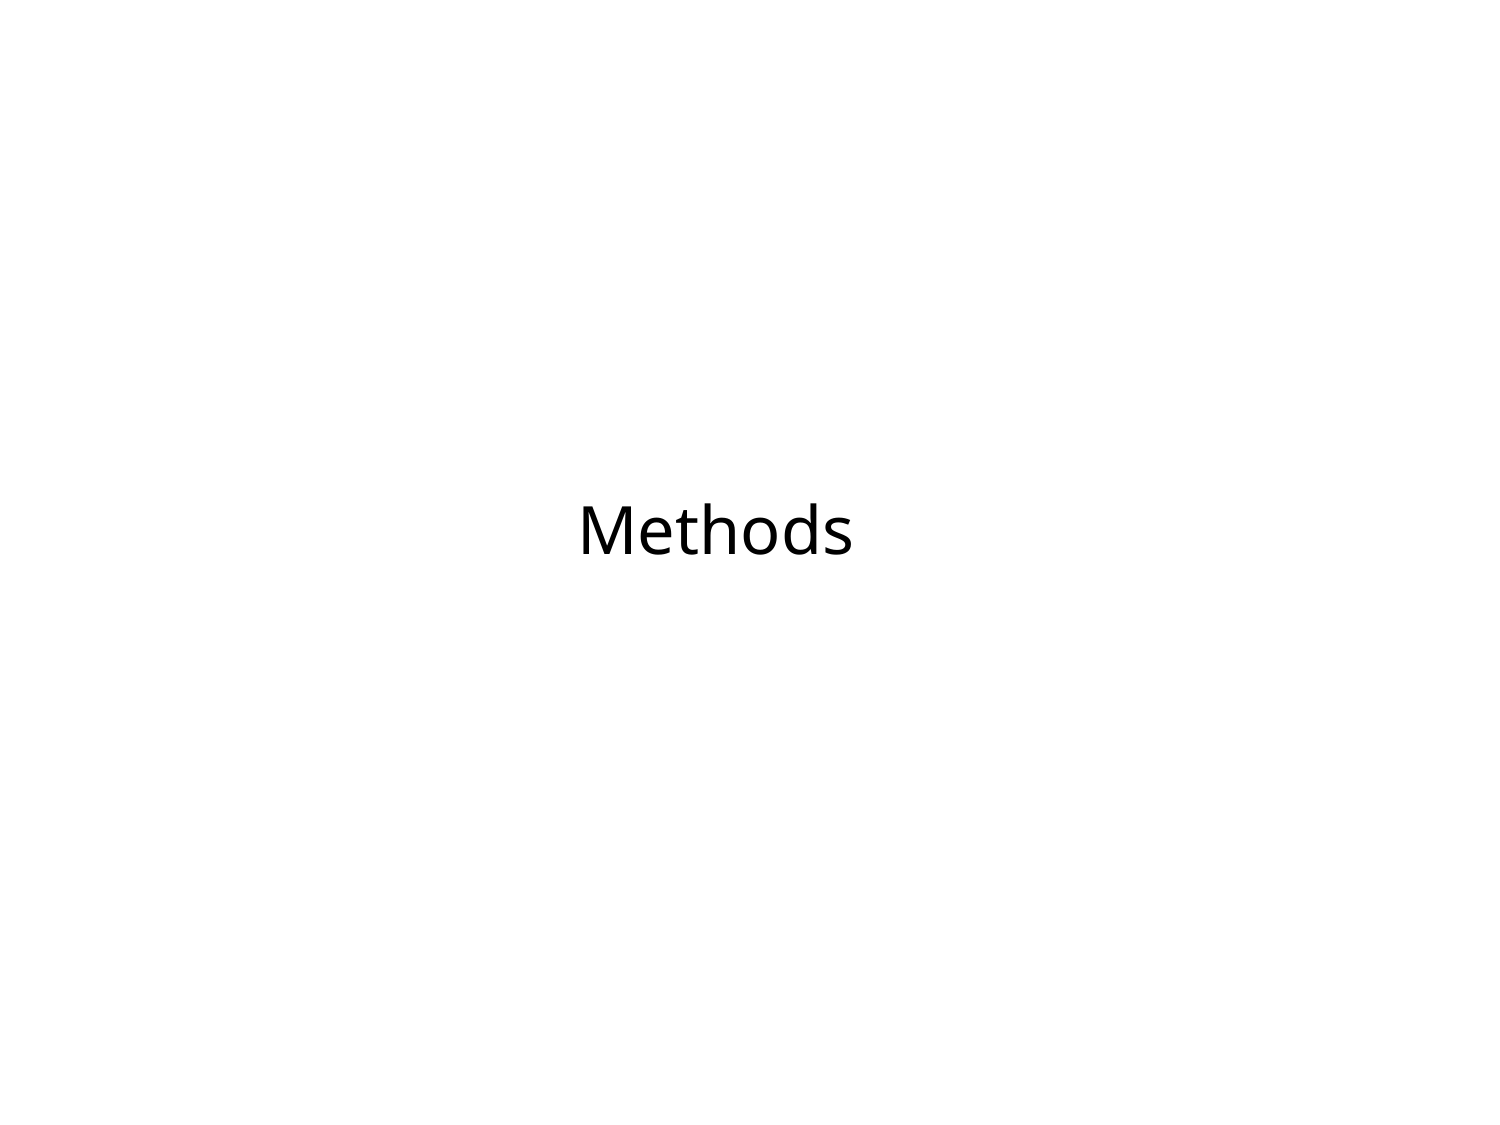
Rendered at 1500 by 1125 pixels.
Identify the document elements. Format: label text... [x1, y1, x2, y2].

title Methods [562, 262, 1101, 576]
